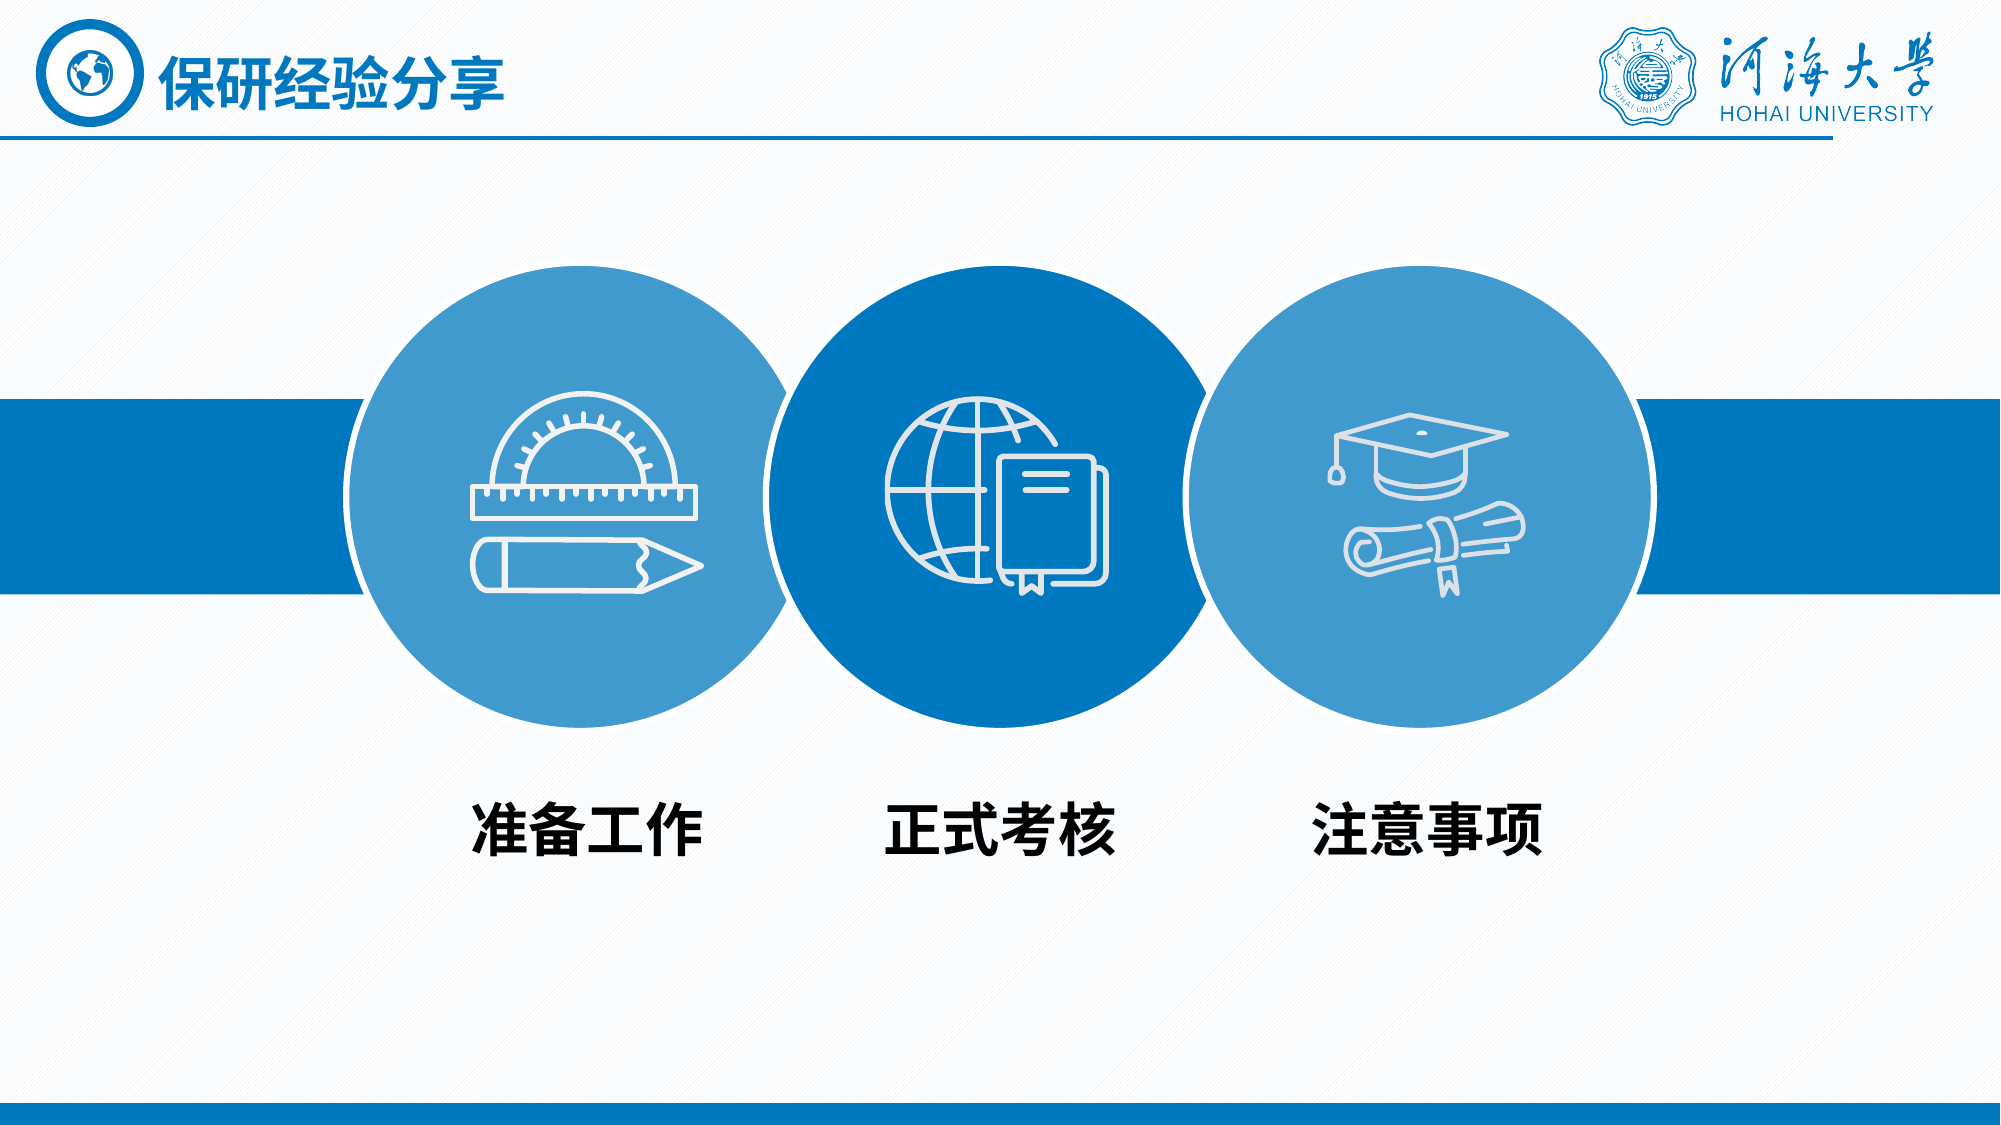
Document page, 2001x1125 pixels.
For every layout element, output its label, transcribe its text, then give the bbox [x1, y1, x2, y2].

text_box [0, 398, 366, 595]
picture [1598, 27, 1951, 139]
picture [1327, 412, 1527, 598]
picture [67, 50, 113, 96]
text_box 准备工作 [430, 770, 743, 887]
text_box [345, 261, 790, 733]
text_box 正式考核 [844, 770, 1157, 887]
text_box [1634, 398, 2000, 595]
text_box 注意事项 [1270, 770, 1583, 887]
picture [884, 396, 1110, 597]
text_box [0, 1103, 2000, 1125]
text_box 保研经验分享 [142, 4, 888, 125]
text_box [764, 261, 1210, 733]
picture [469, 391, 705, 595]
text_box [1184, 261, 1655, 733]
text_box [37, 20, 143, 126]
